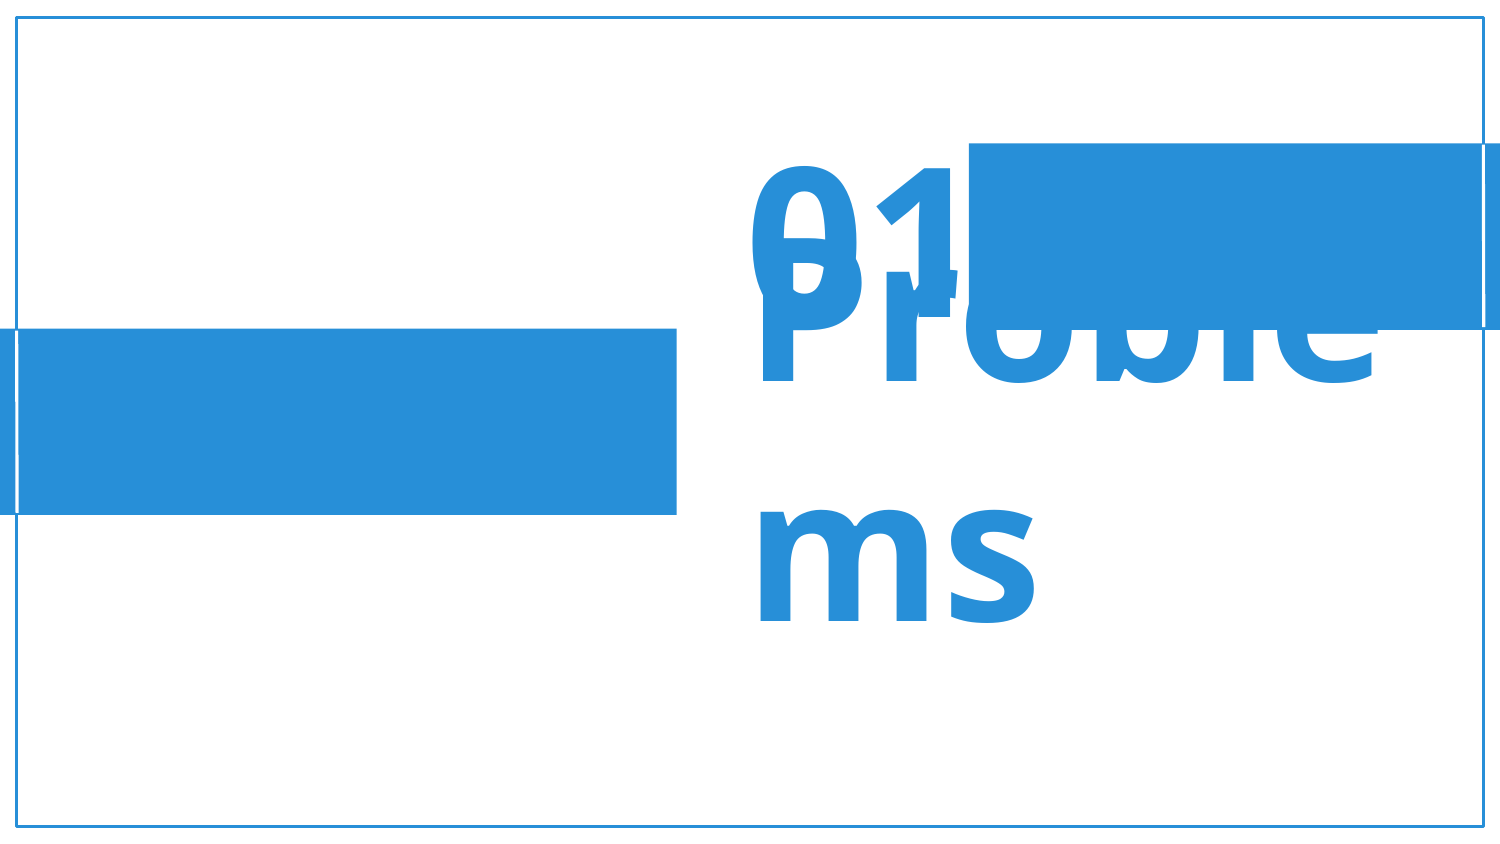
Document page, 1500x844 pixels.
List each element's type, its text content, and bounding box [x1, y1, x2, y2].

title Problems [730, 320, 1440, 523]
title 01 [730, 157, 1004, 312]
